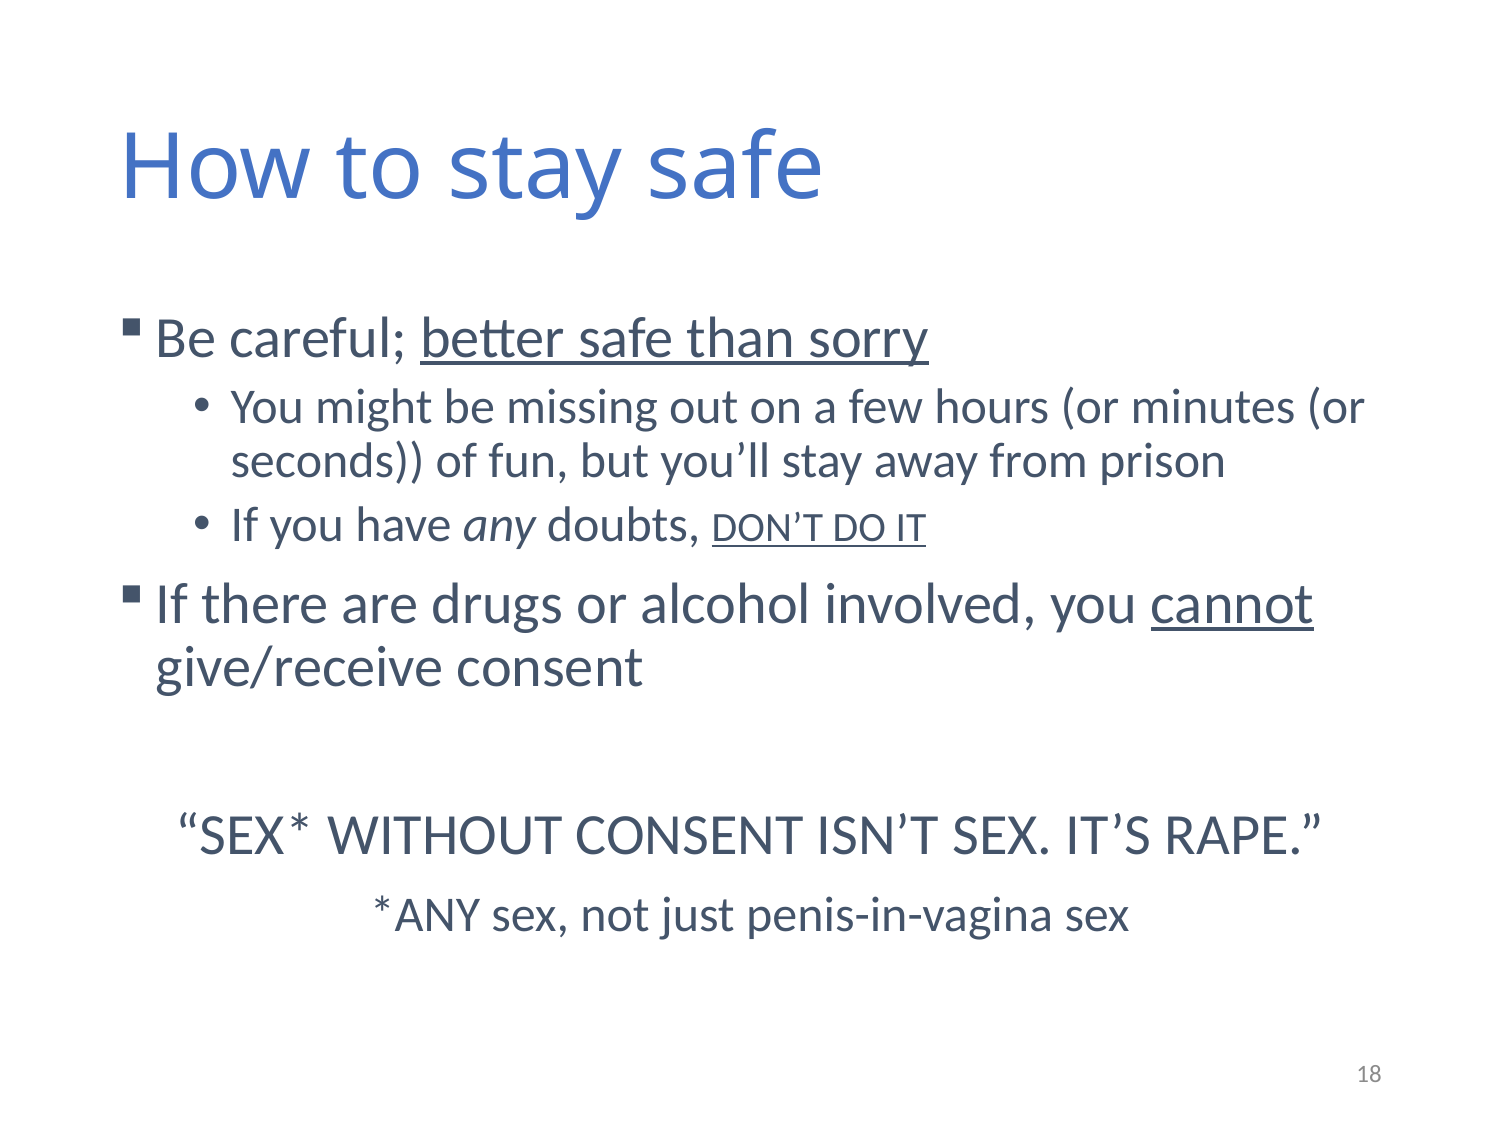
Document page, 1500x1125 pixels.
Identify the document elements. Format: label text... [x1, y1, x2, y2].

slide_number 18 [1059, 1042, 1397, 1103]
title How to stay safe [103, 59, 1397, 278]
list Be careful; better safe than sorry You might be missing out on a few hours (or minutes (or seconds)) of fun, but you’ll stay away from prison If you have any doubts, DON’T DO IT If there are drugs or alcohol involved, you cannot give/receive consent “SEX* WITHOUT CONSENT ISN’T SEX. IT’S RAPE.” *ANY sex, not just penis-in-vagina sex [103, 299, 1397, 1014]
